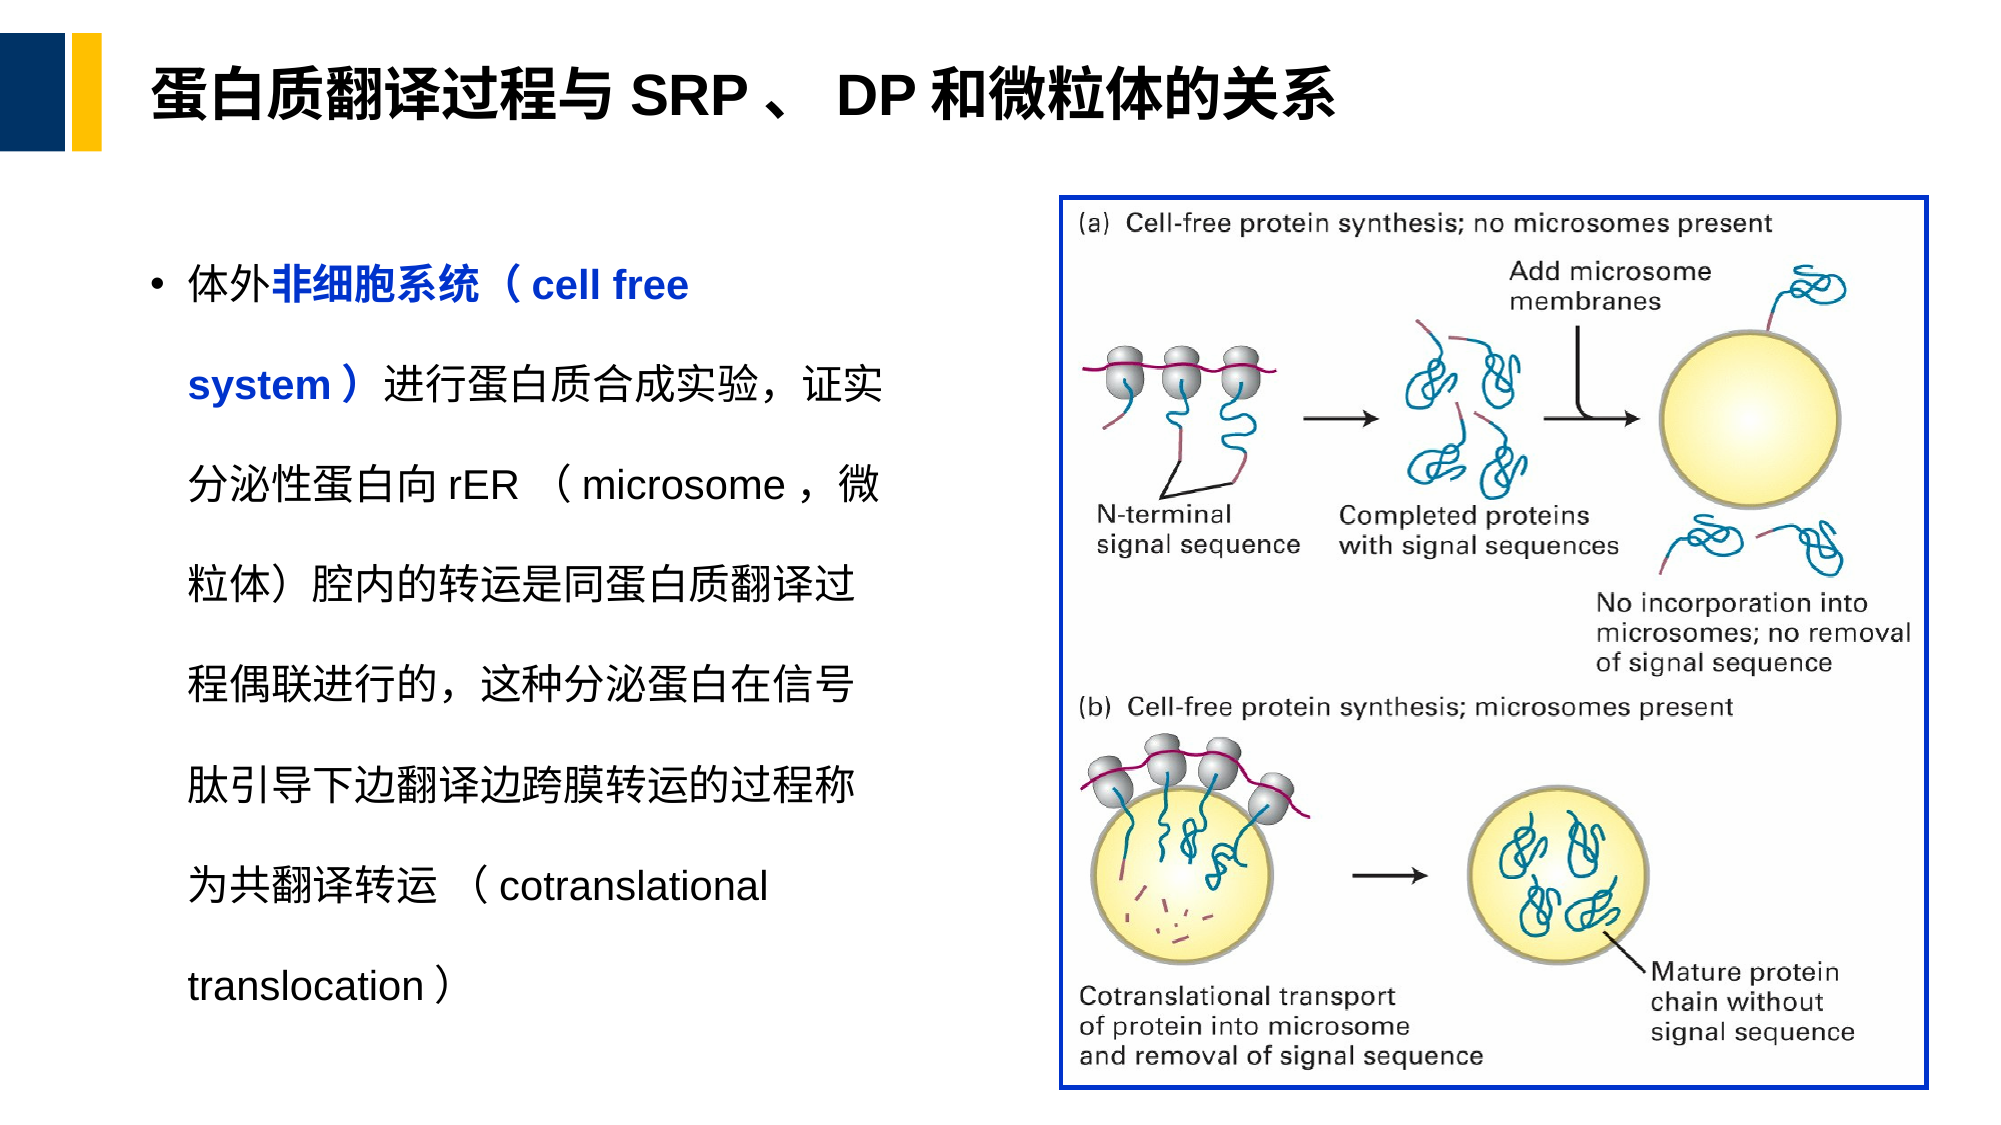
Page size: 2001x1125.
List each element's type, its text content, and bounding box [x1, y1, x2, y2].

picture [1063, 199, 1925, 1086]
title 蛋白质翻译过程与SRP、DP和微粒体的关系 [135, 33, 1950, 152]
list 体外非细胞系统（cell free system）进行蛋白质合成实验，证实分泌性蛋白向rER（microsome，微粒体）腔内的转运是同蛋白质翻译过程偶联进行的，这种分泌蛋白在信号肽引导下边翻译边跨膜转运的过程称为共翻译转运 （cotranslational translocation） [135, 200, 900, 1092]
